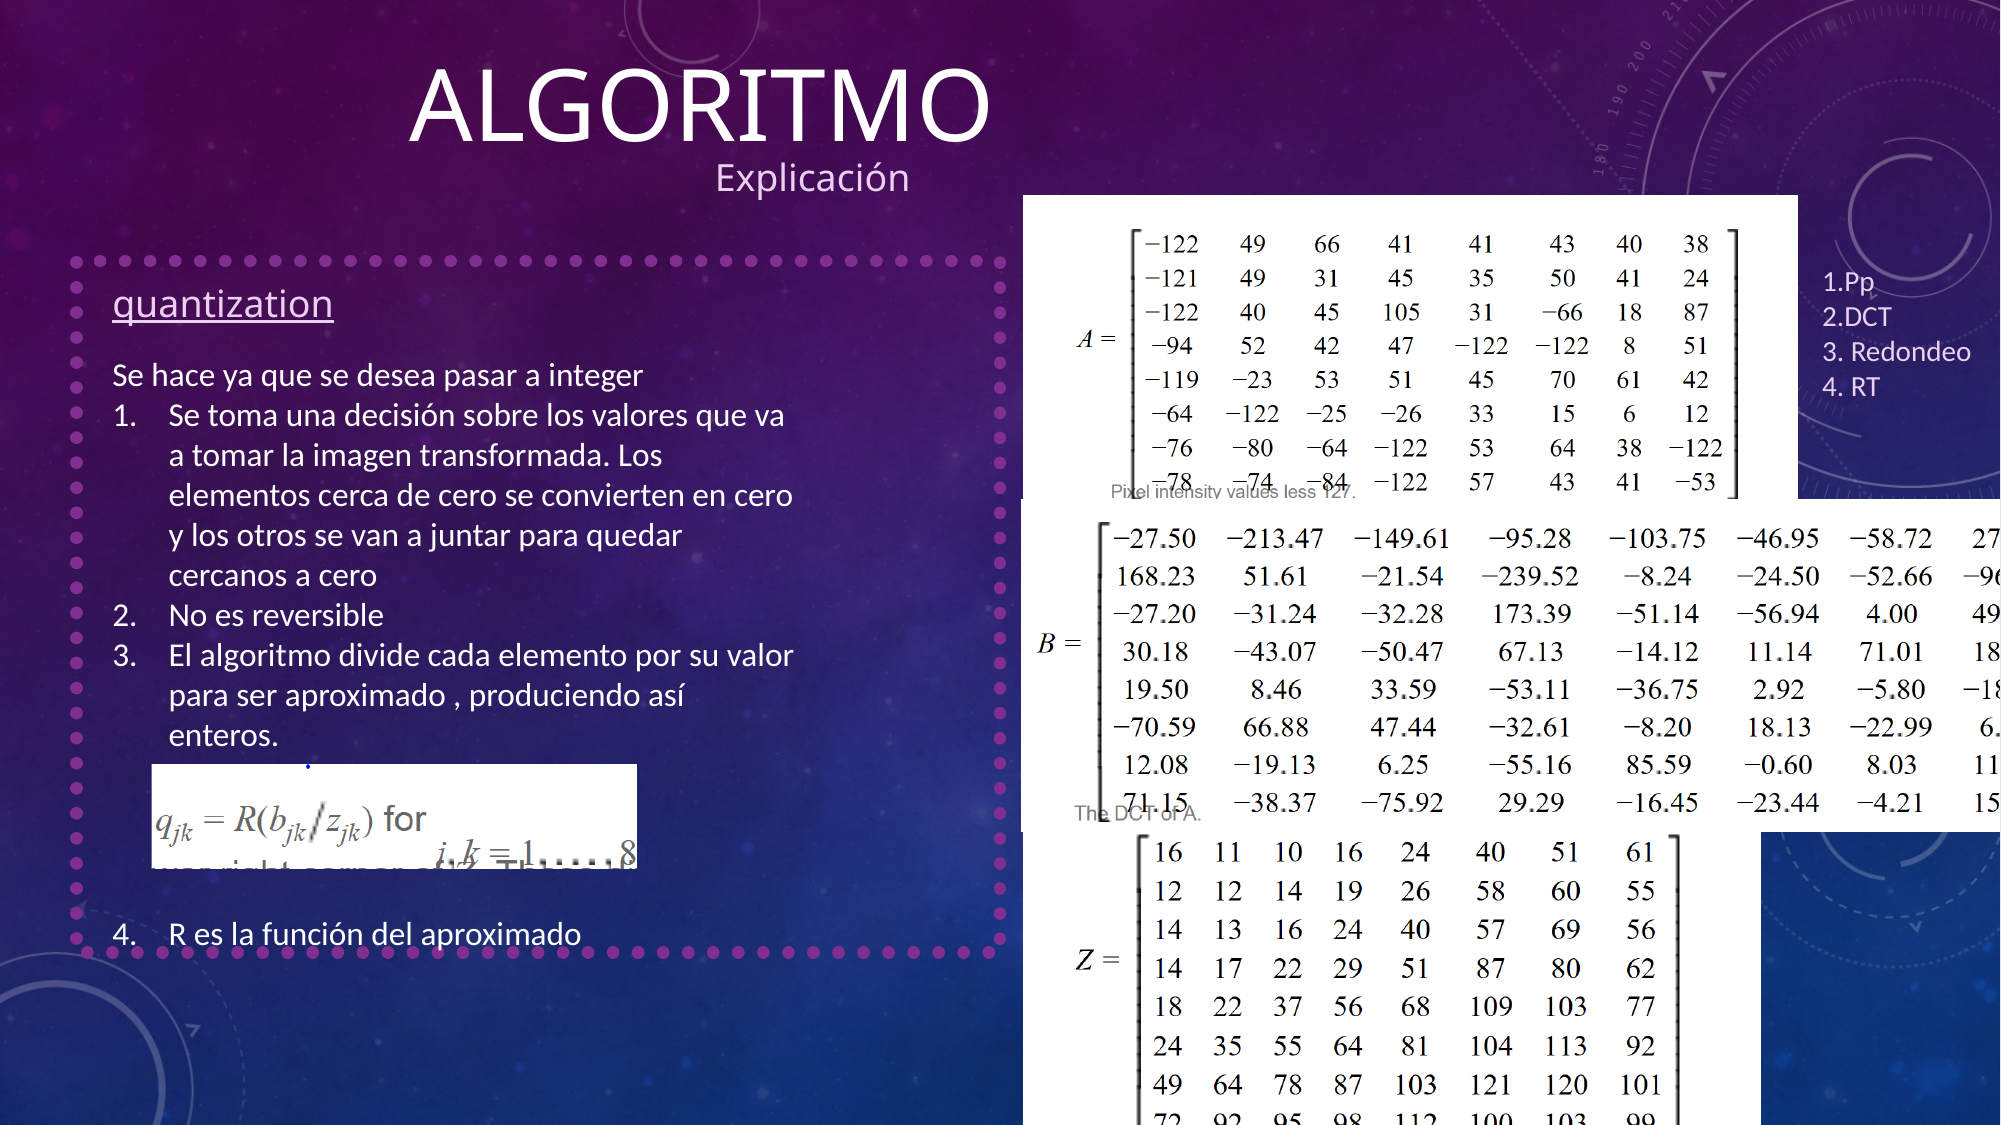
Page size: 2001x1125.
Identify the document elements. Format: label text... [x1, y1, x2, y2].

text_box [75, 259, 1001, 954]
picture [151, 763, 638, 873]
text_box Se hace ya que se desea pasar a integer Se toma una decisión sobre los valores que va a tomar la imagen transformada. Los elementos cerca de cero se convierten en cero y los otros se van a juntar para quedar cercanos a cero No es reversible El algoritmo divide cada elemento por su valor para ser aproximado , produciendo así enteros. R es la función del aproximado [97, 346, 816, 1000]
title algoritmo [394, 0, 2000, 169]
text_box 1.Pp 2.DCT 3. Redondeo 4. RT [1807, 254, 2000, 410]
text_box quantization [97, 272, 756, 333]
picture [0, 0, 2001, 1125]
list Explicación [699, 146, 1712, 447]
